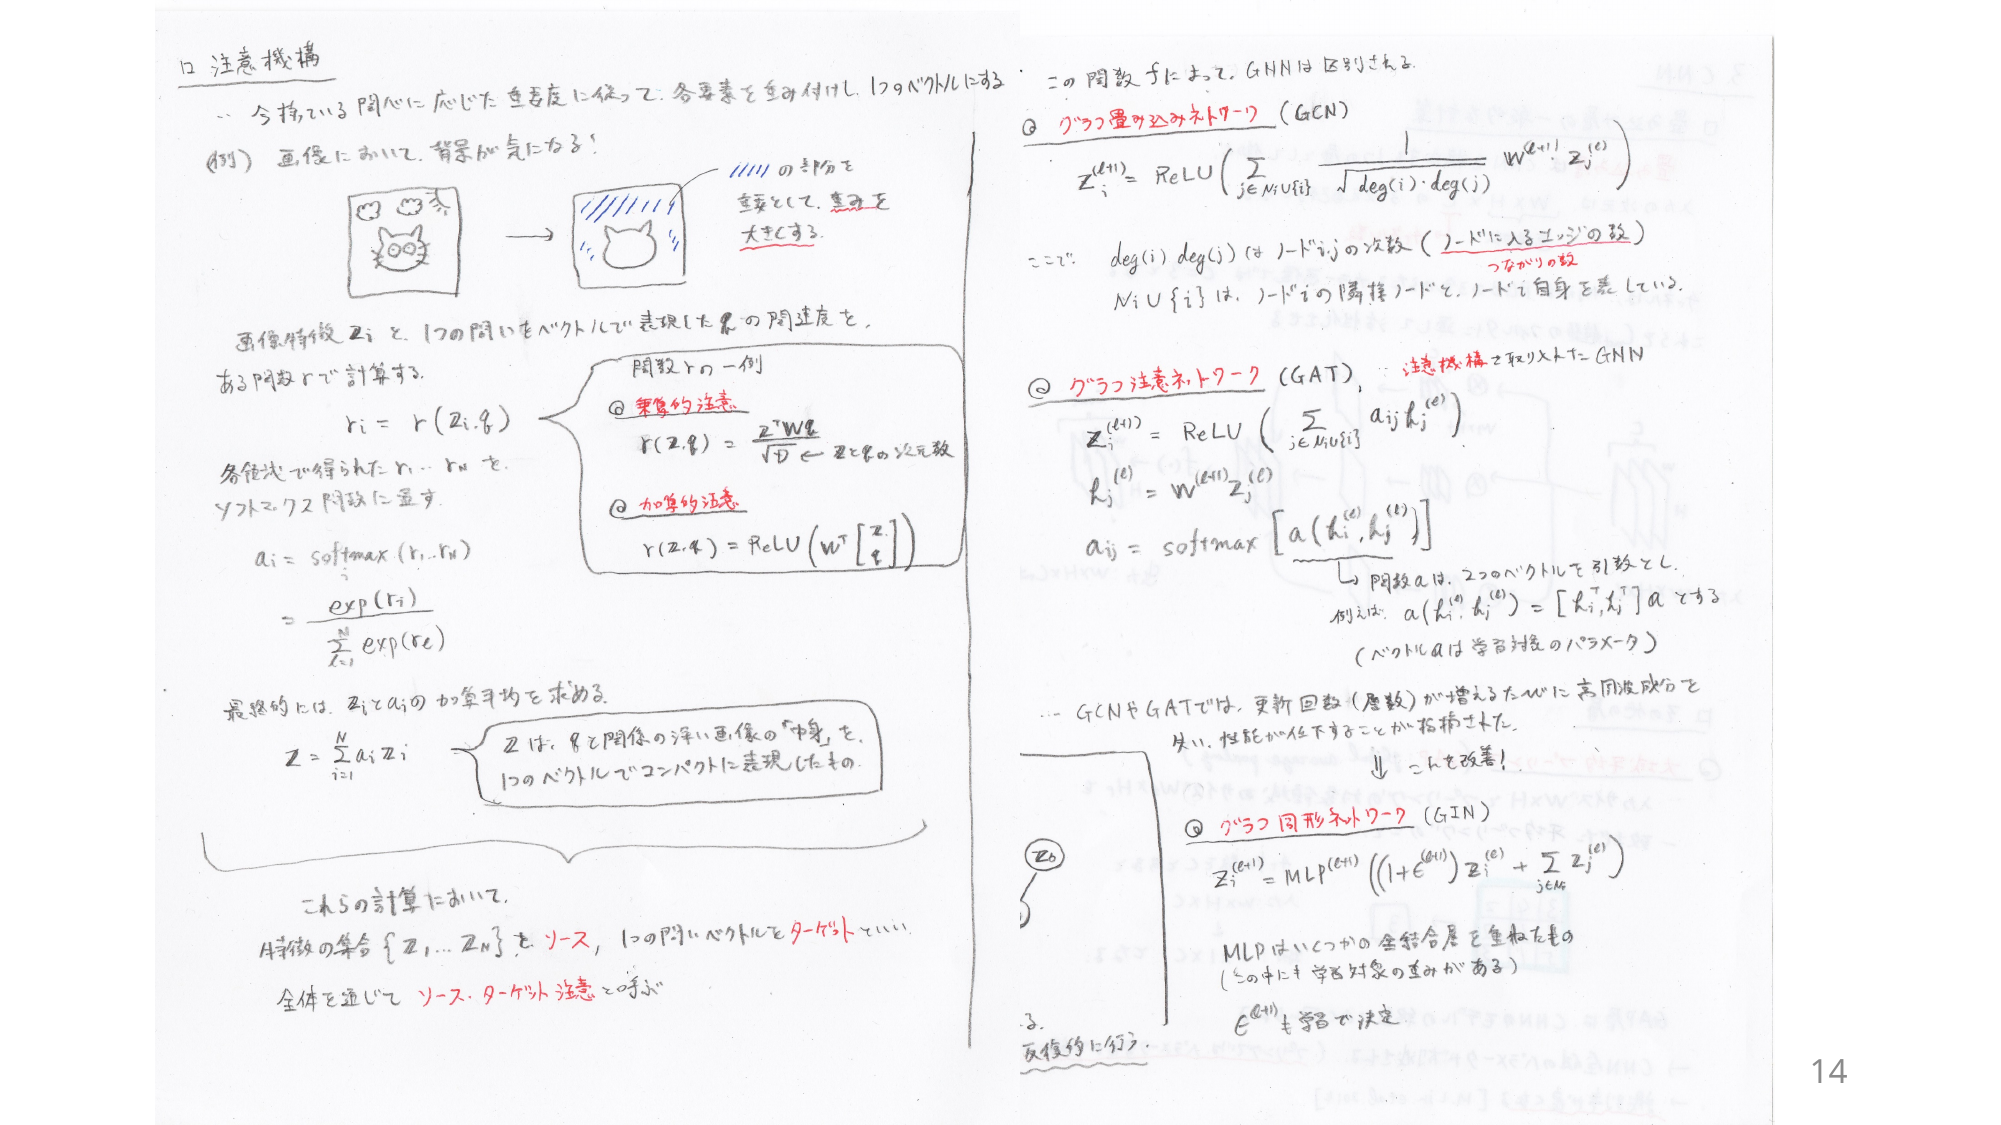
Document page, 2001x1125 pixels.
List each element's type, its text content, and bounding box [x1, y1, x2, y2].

slide_number 14 [1775, 1042, 1863, 1103]
picture [155, 0, 1775, 1125]
